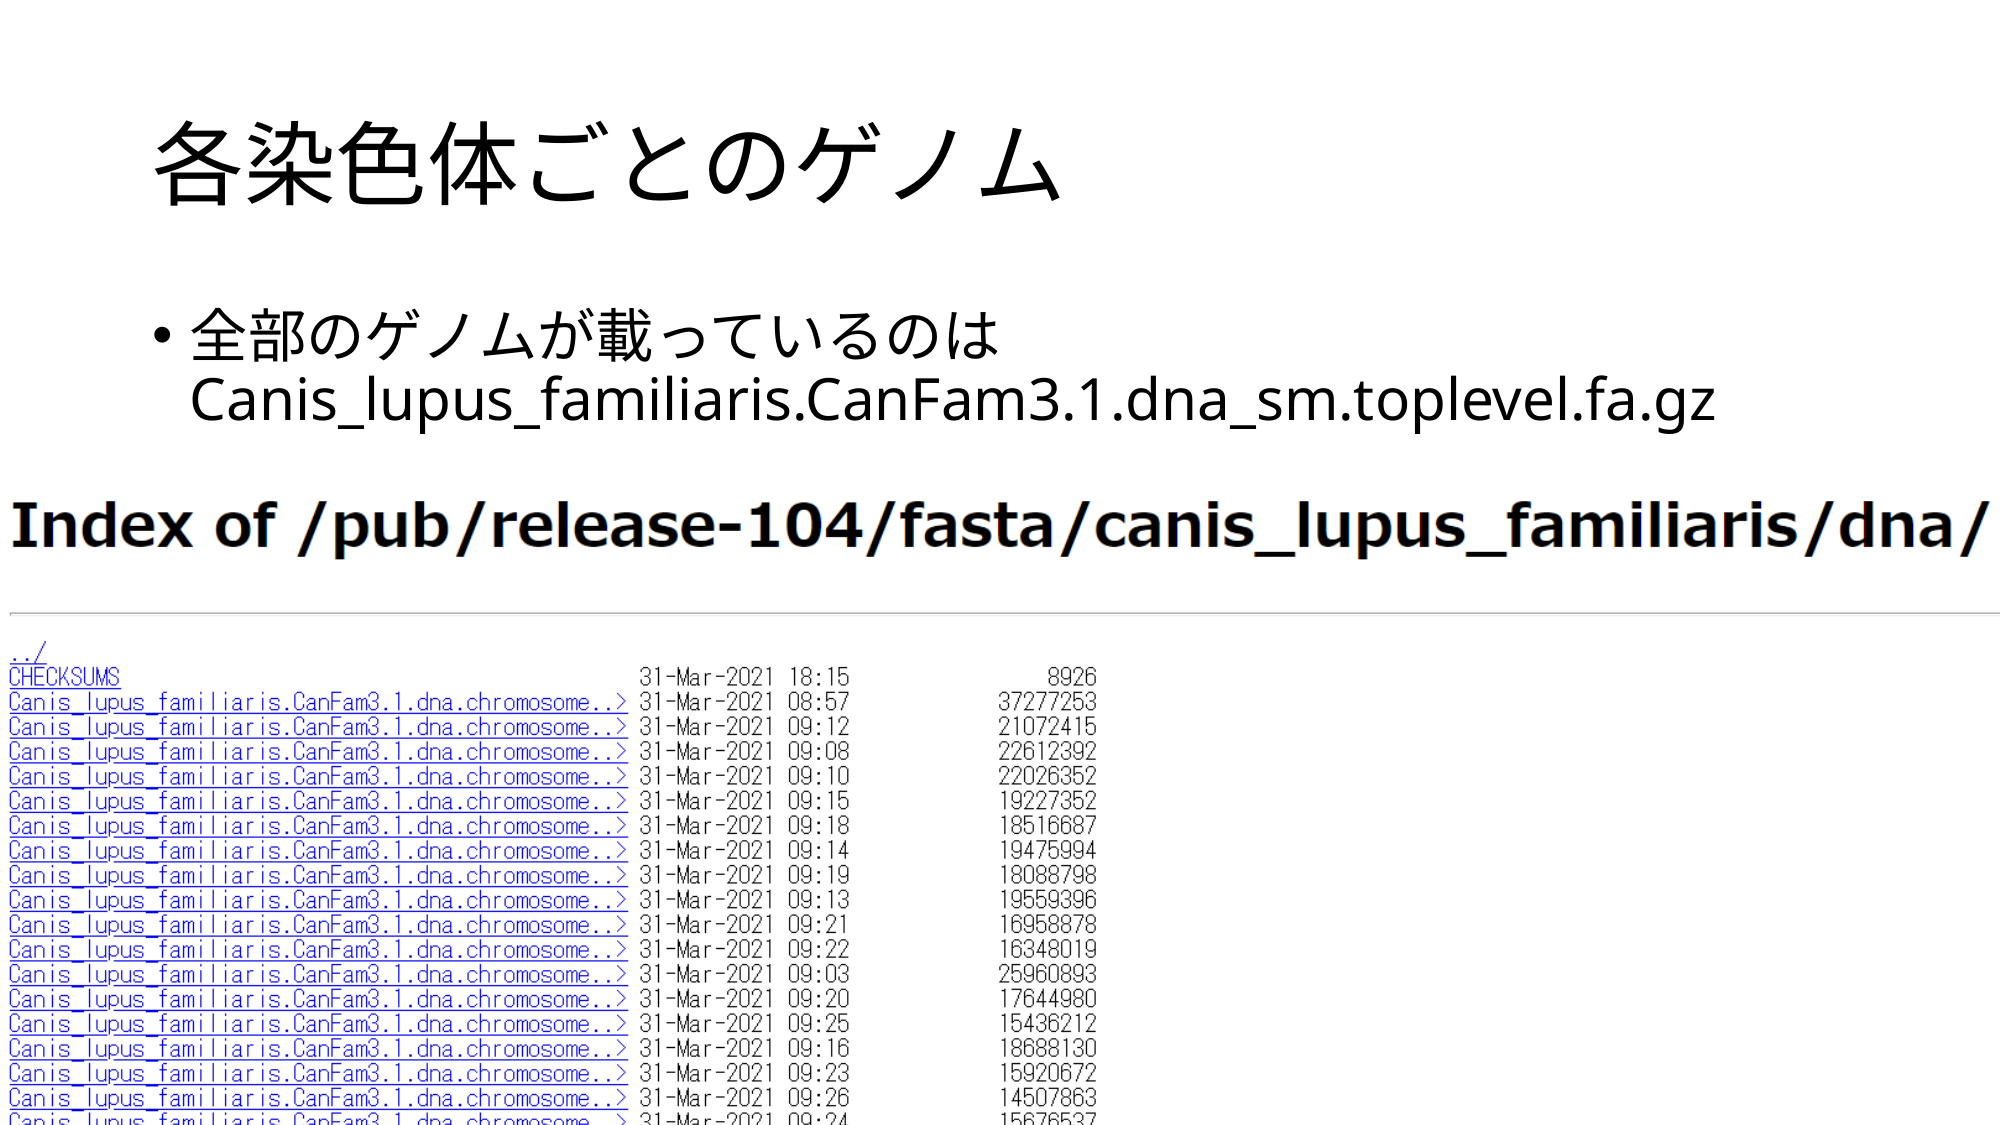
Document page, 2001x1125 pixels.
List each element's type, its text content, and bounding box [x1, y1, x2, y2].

title 各染色体ごとのゲノム [137, 59, 1863, 278]
picture [0, 479, 2000, 1125]
list 全部のゲノムが載っているのは Canis_lupus_familiaris.CanFam3.1.dna_sm.toplevel.fa.gz [137, 299, 1863, 479]
